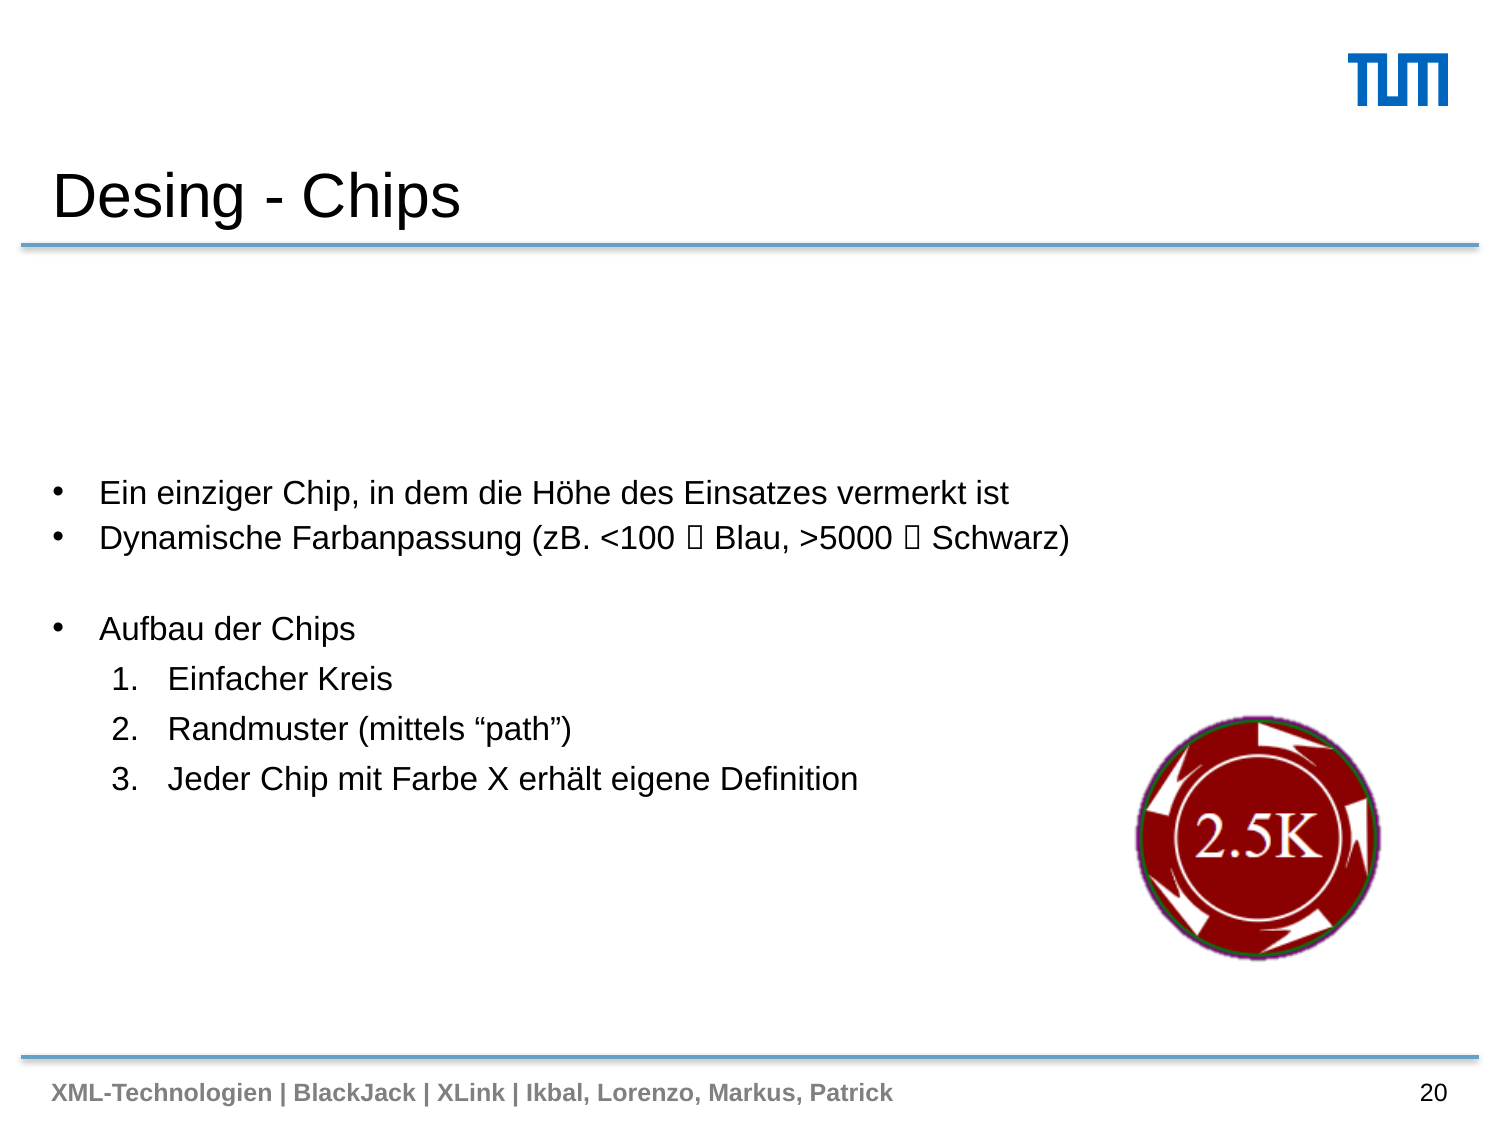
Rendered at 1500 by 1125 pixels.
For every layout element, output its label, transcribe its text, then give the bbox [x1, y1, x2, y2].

picture [1080, 664, 1448, 1028]
title Desing - Chips [52, 162, 1449, 231]
slide_number 20 [1112, 1067, 1448, 1122]
list Ein einziger Chip, in dem die Höhe des Einsatzes vermerkt ist Dynamische Farbanpassung (zB. <100  Blau, >5000  Schwarz) Aufbau der Chips Einfacher Kreis Randmuster (mittels “path”) Jeder Chip mit Farbe X erhält eigene Definition [52, 288, 1449, 1042]
footer XML-Technologien | BlackJack | XLink | Ikbal, Lorenzo, Markus, Patrick [51, 1067, 1112, 1122]
